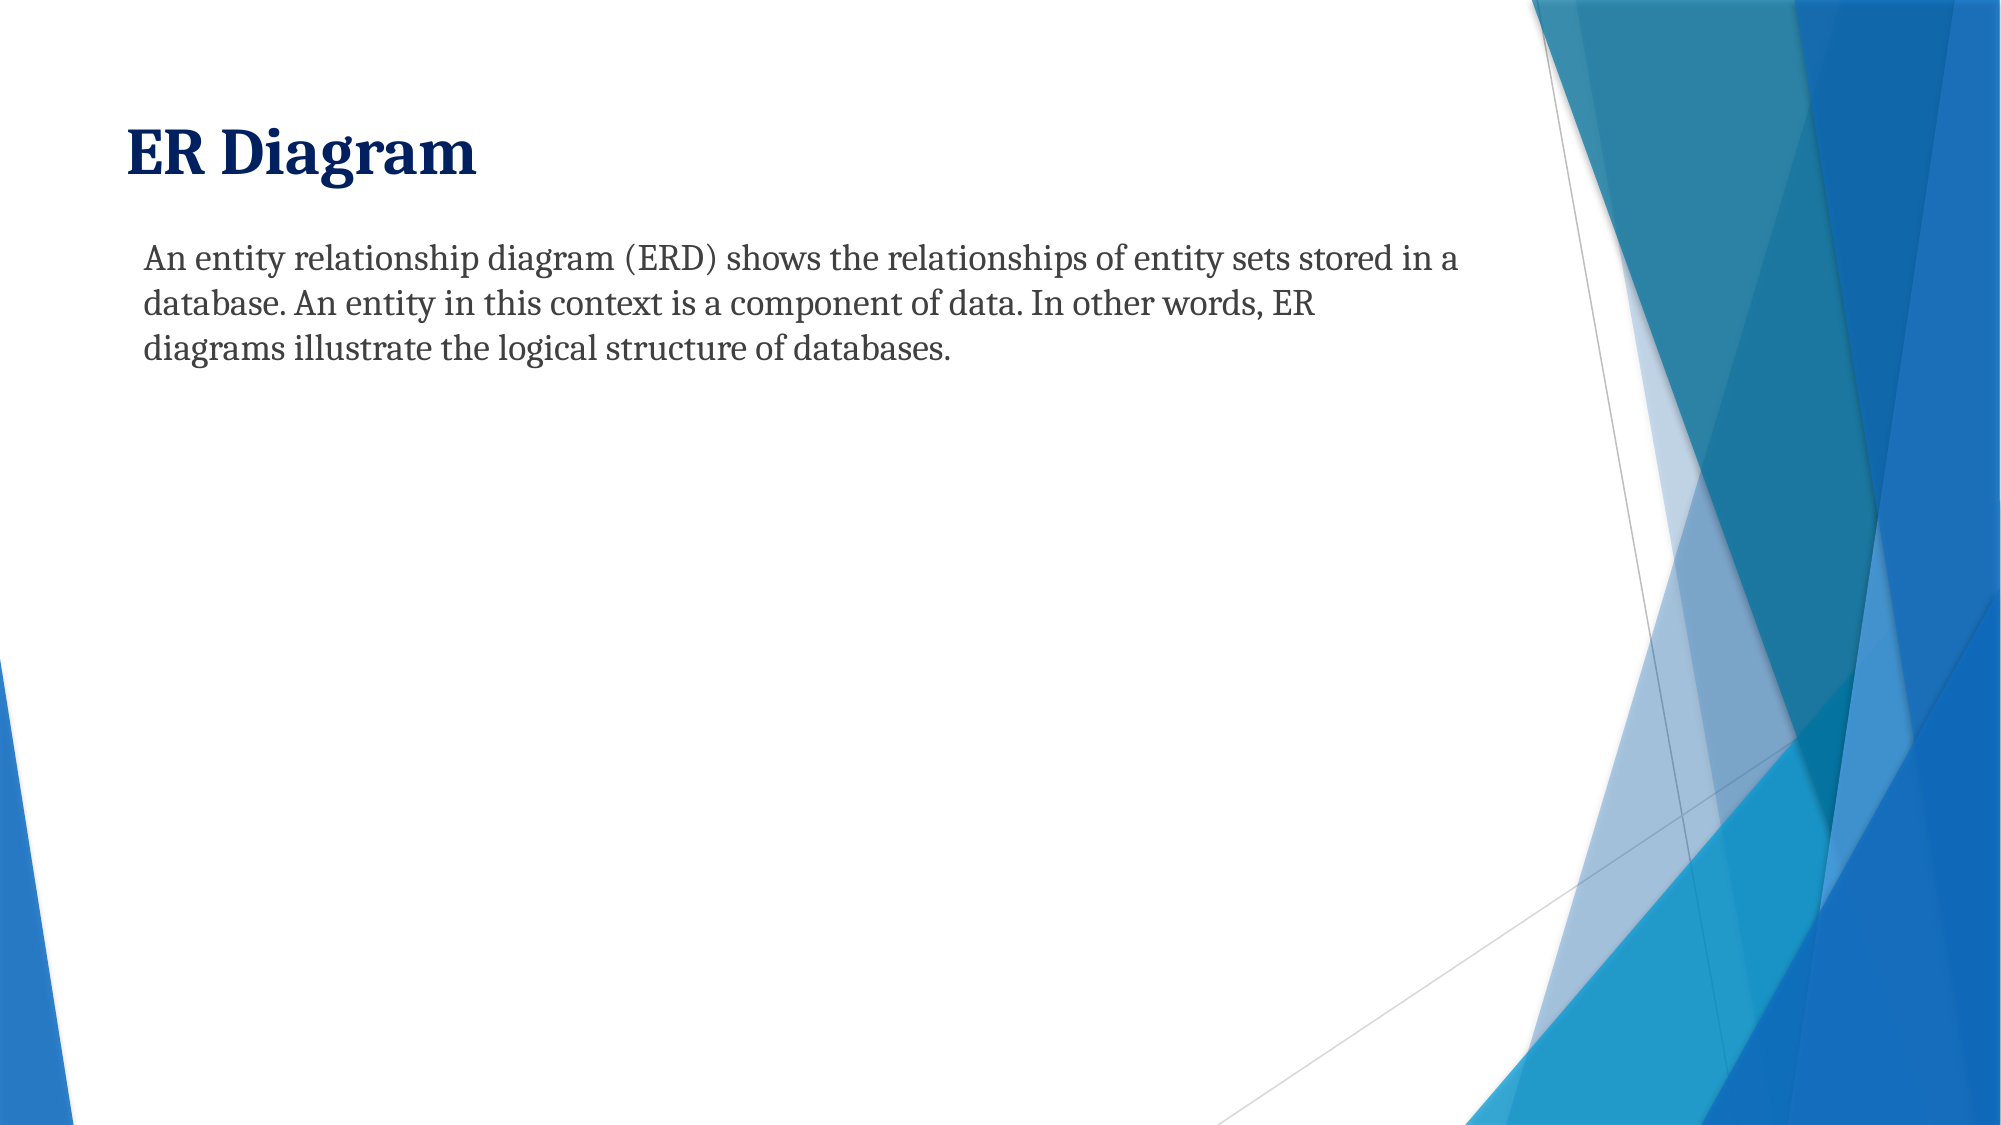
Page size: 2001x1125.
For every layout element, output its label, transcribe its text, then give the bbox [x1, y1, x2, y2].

list An entity relationship diagram (ERD) shows the relationships of entity sets stored in a database. An entity in this context is a component of data. In other words, ER diagrams illustrate the logical structure of databases. [128, 225, 1539, 863]
title ER Diagram [111, 99, 1522, 317]
